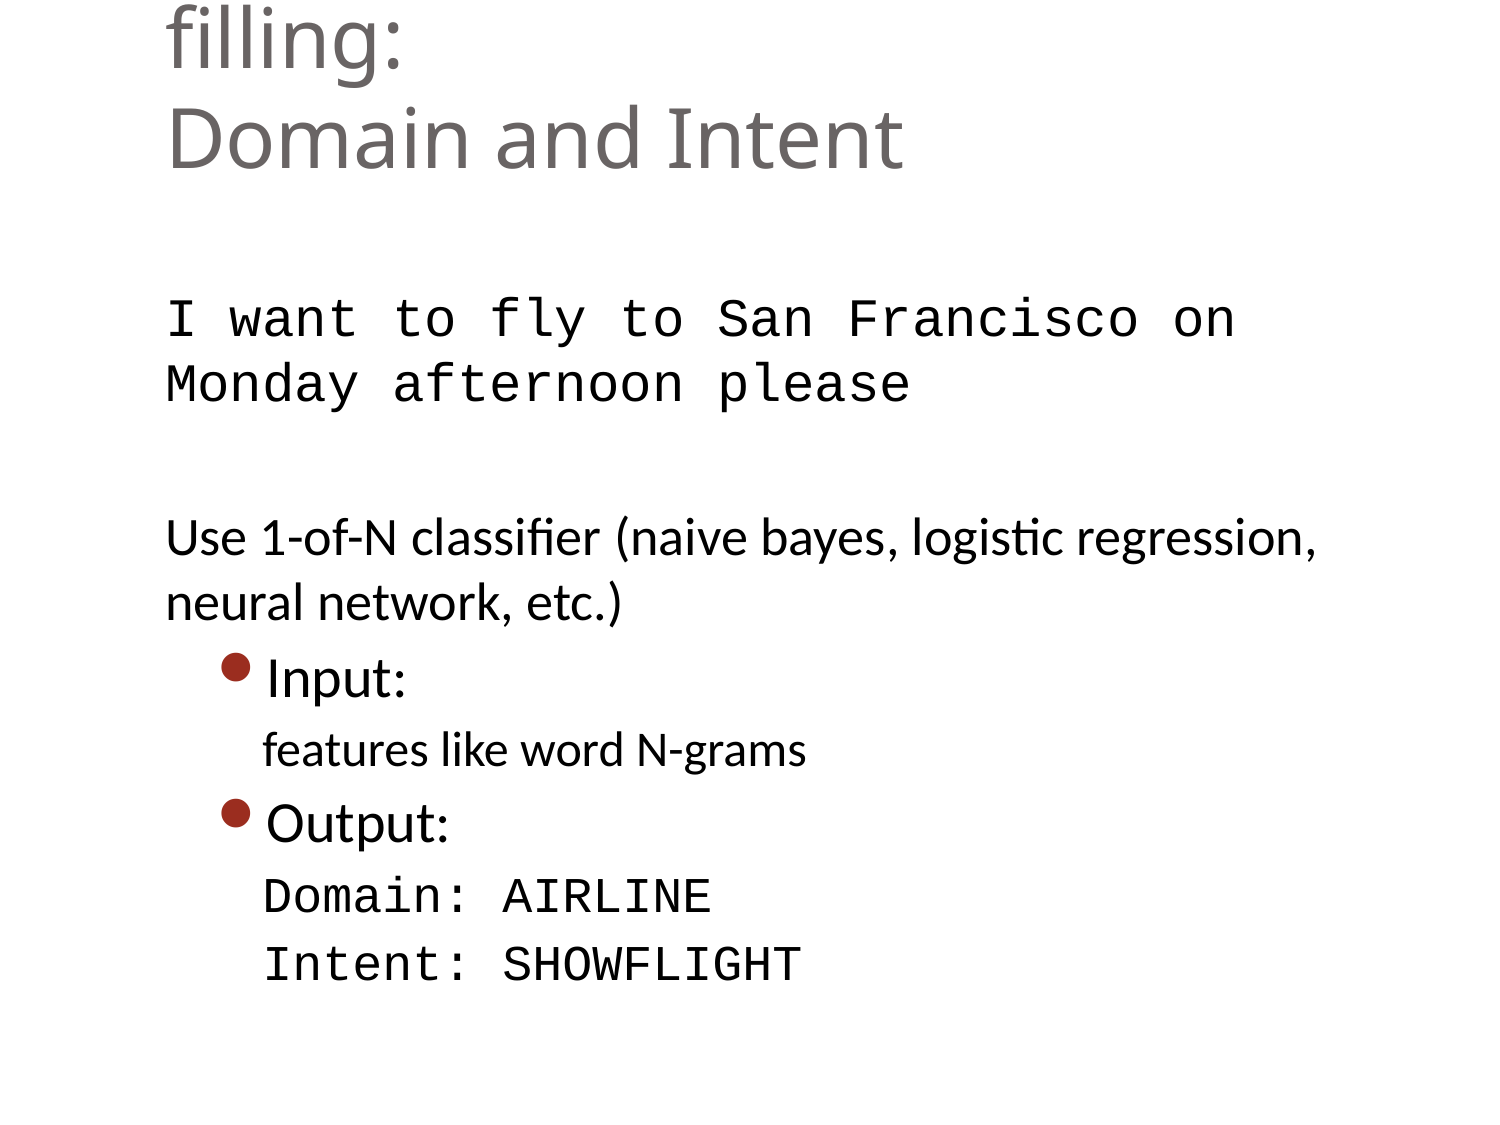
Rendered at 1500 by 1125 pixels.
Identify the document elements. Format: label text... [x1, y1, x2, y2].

list I want to fly to San Francisco on Monday afternoon please Use 1-of-N classifier (naive bayes, logistic regression, neural network, etc.) Input: features like word N-grams Output: Domain: AIRLINE Intent: SHOWFLIGHT [149, 274, 1426, 988]
title Machine learning for slot-filling: Domain and Intent [149, 0, 1426, 201]
